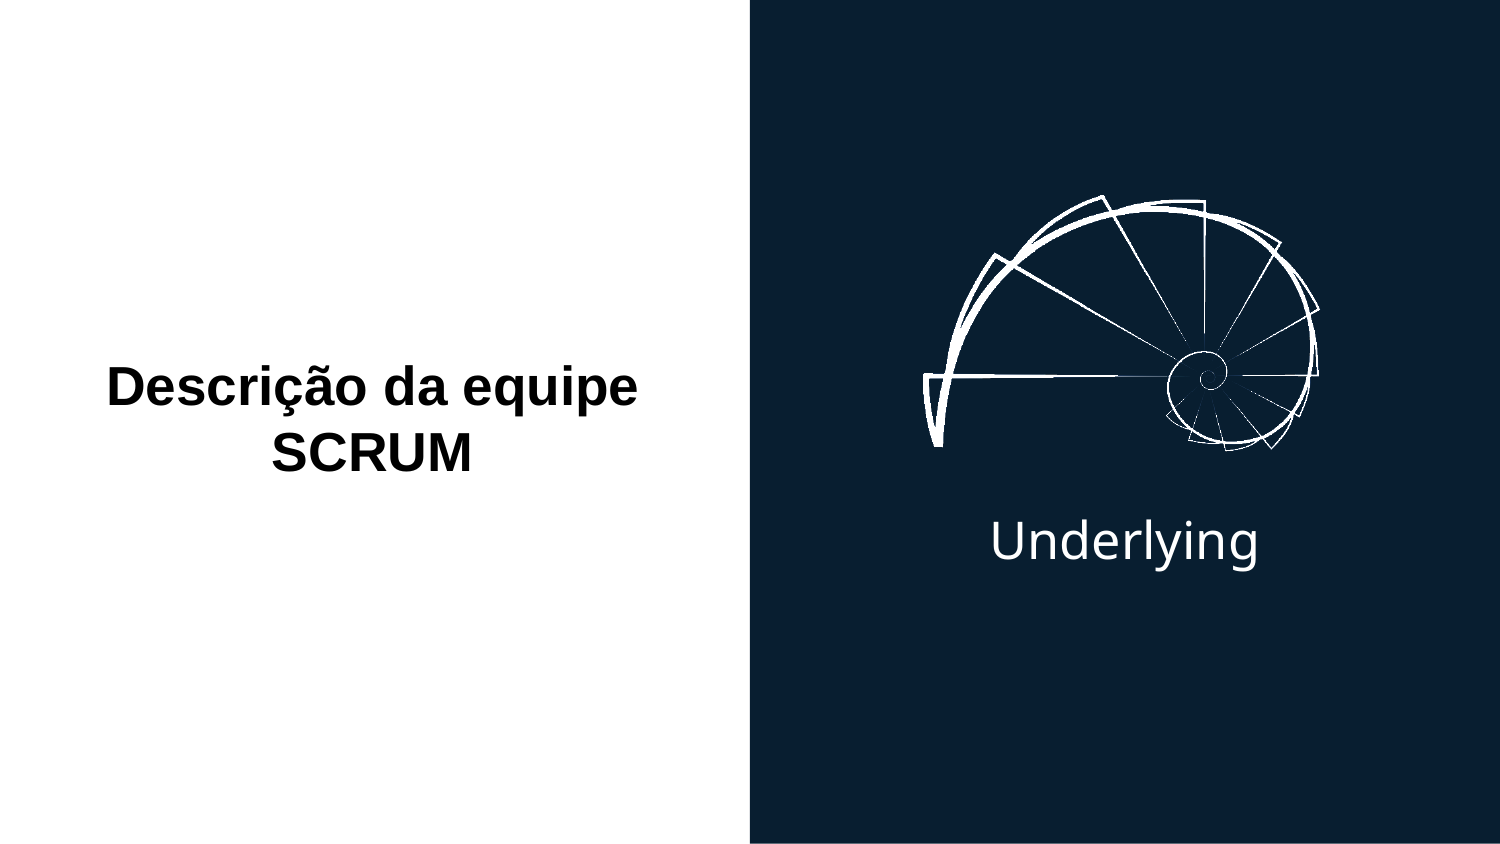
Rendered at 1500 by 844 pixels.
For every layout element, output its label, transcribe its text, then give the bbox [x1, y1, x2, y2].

picture [923, 195, 1326, 470]
title Descrição da equipe SCRUM [41, 56, 705, 777]
